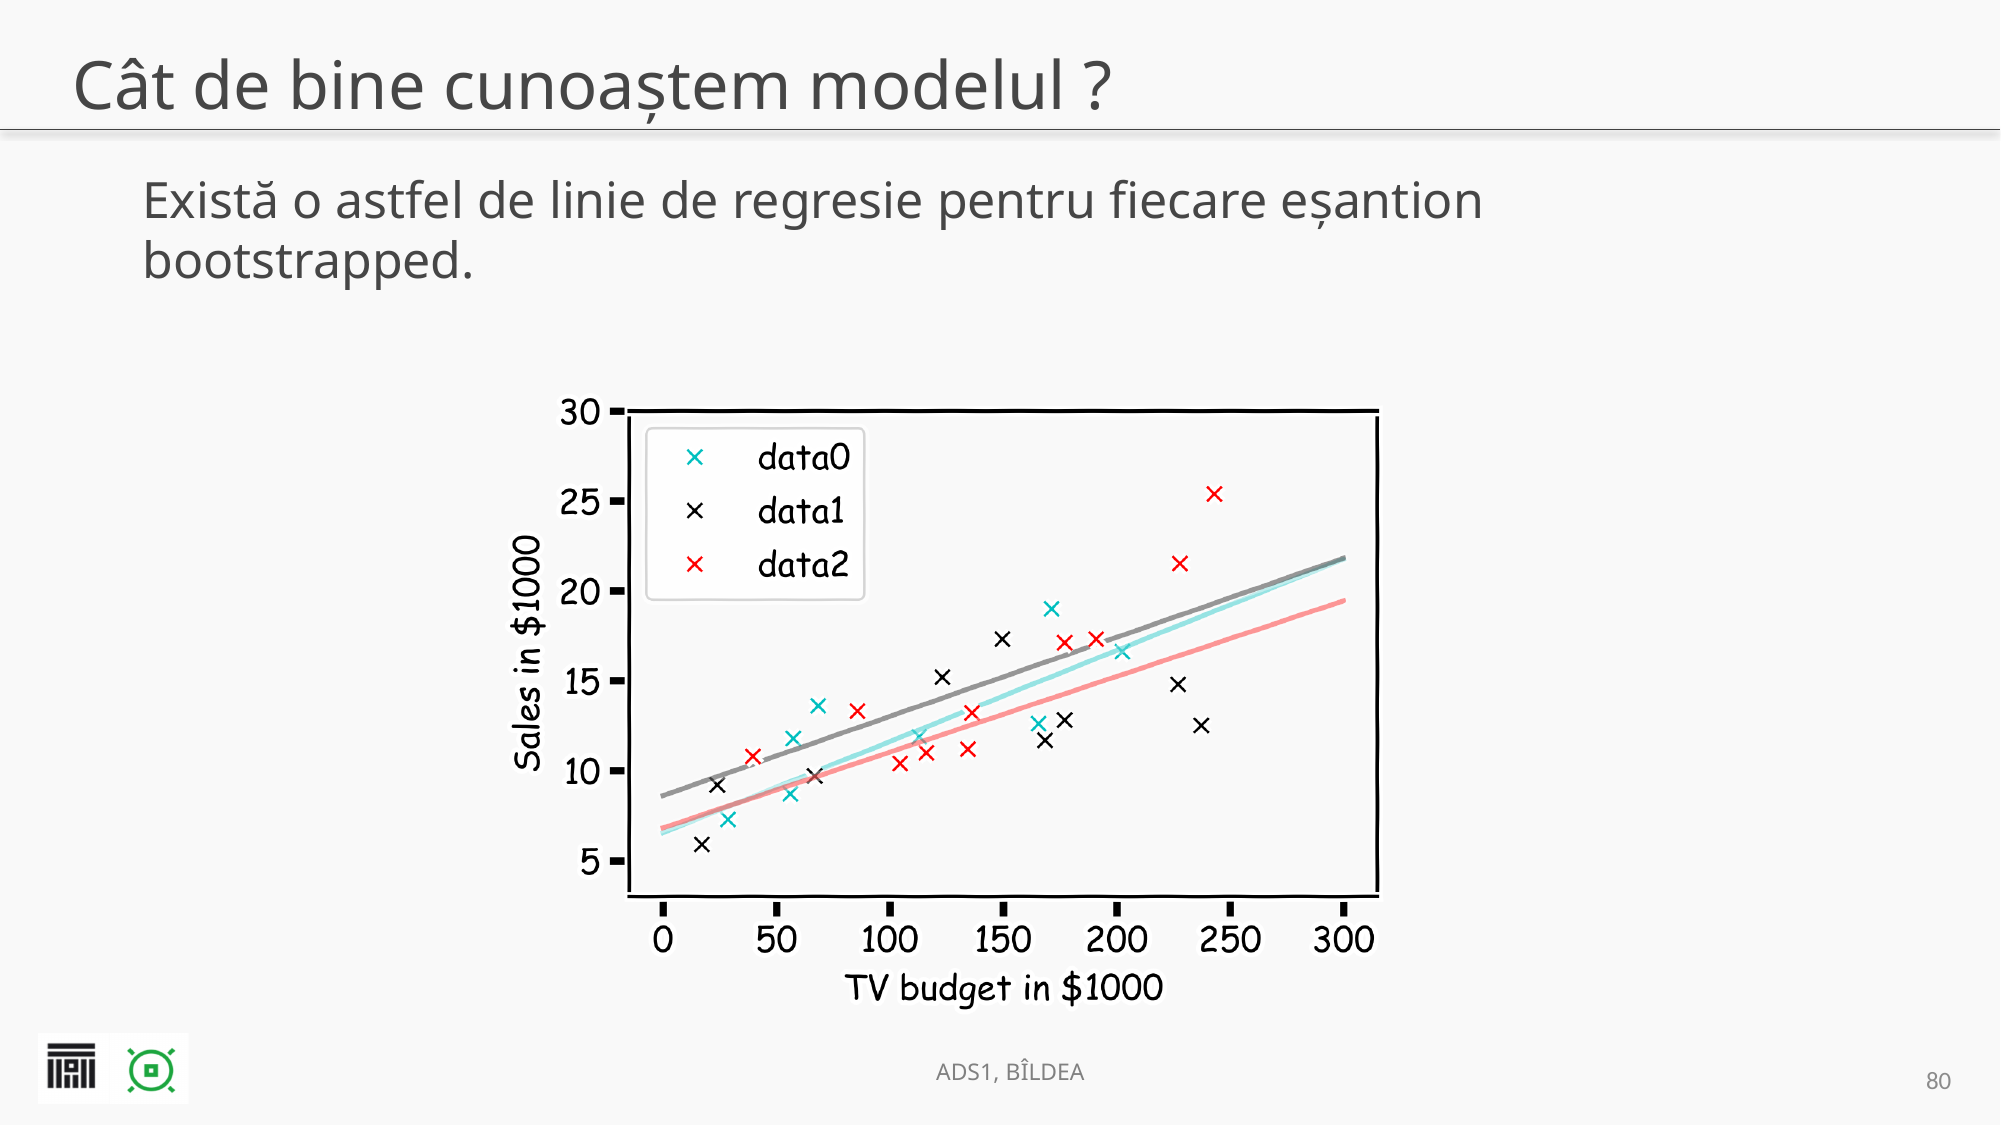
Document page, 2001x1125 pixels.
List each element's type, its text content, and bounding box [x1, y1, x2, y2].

text_box Există o astfel de linie de regresie pentru fiecare eșantion bootstrapped. [127, 161, 1772, 293]
picture [414, 325, 1484, 1039]
picture [38, 1033, 189, 1104]
slide_number 79 [1500, 1050, 1967, 1110]
